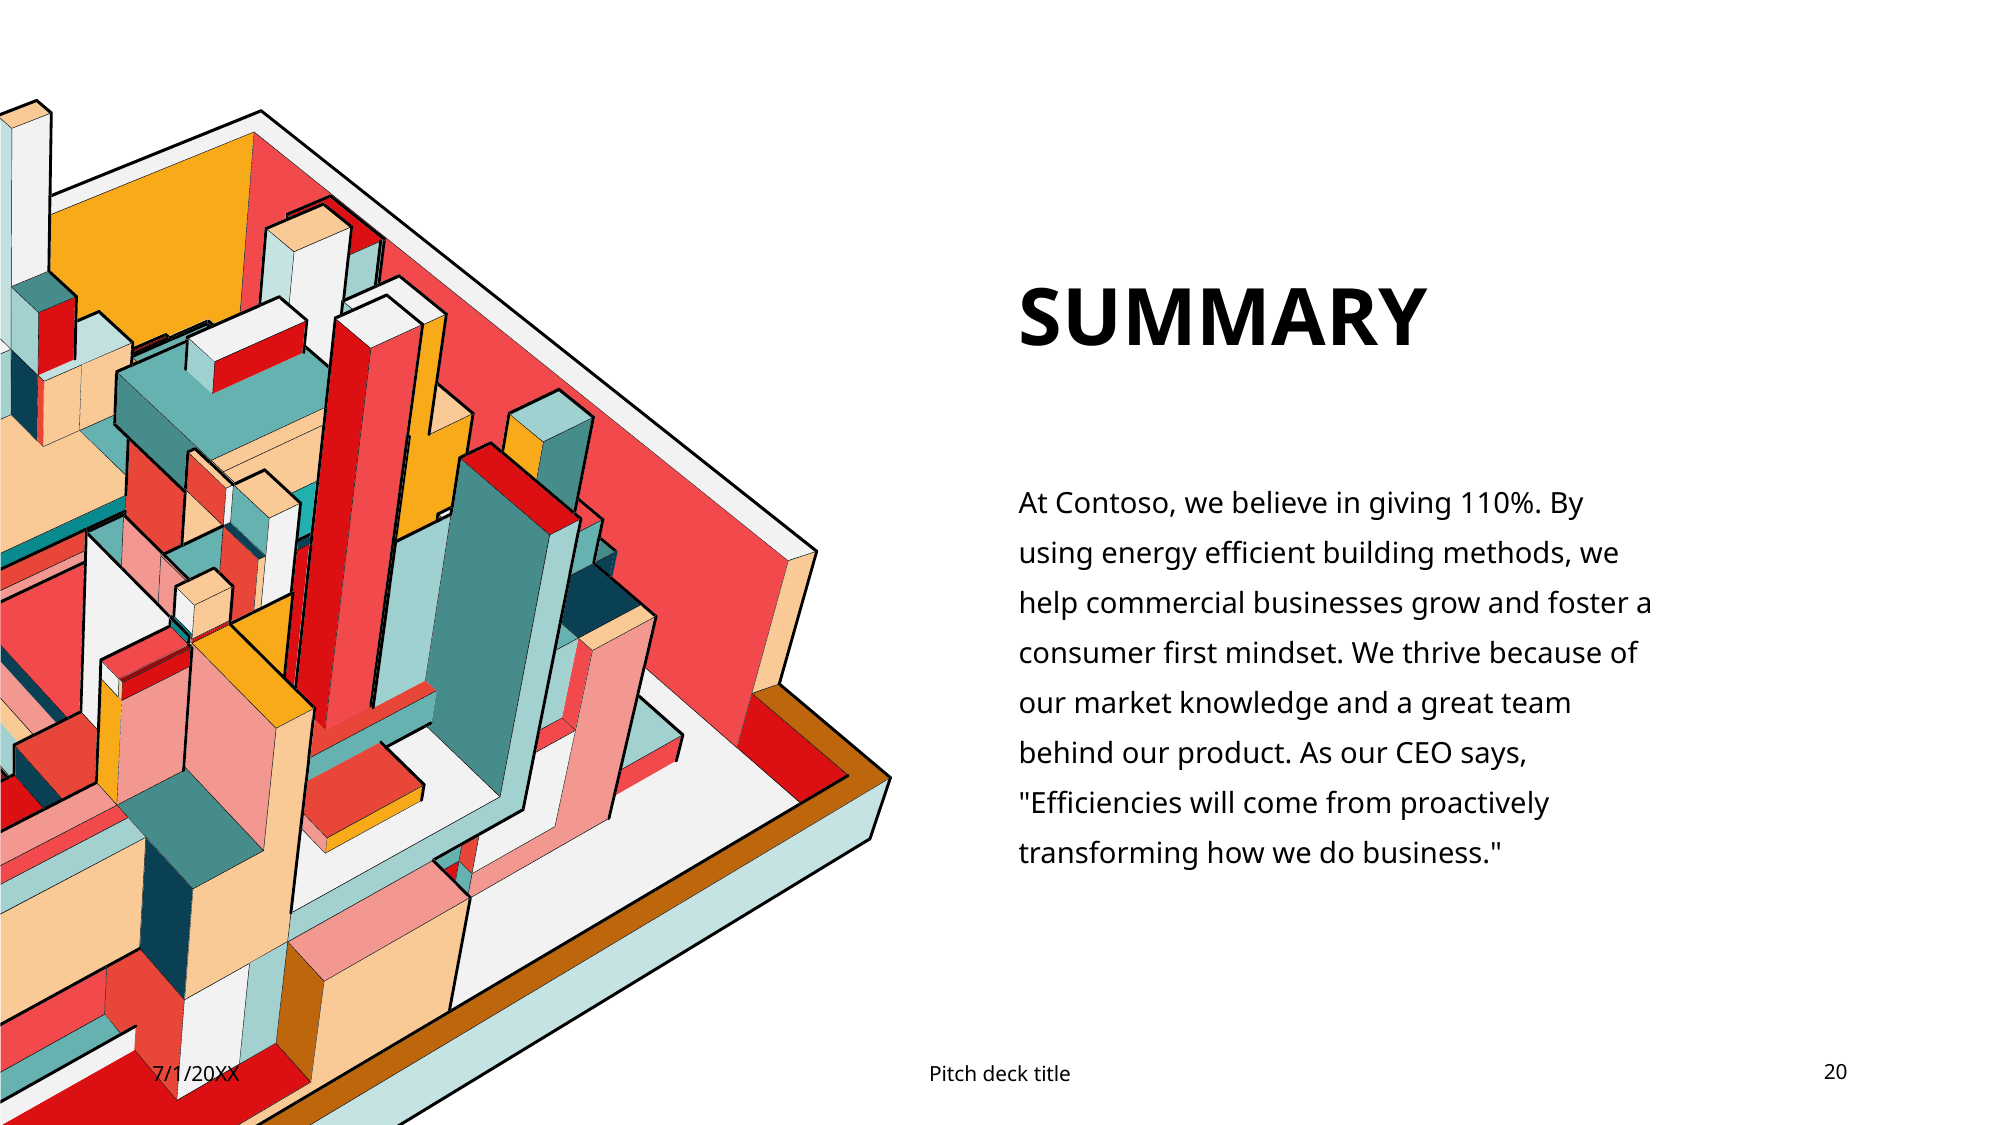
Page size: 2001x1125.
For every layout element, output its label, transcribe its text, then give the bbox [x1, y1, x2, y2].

footer Pitch deck title [662, 1042, 1338, 1103]
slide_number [137, 1042, 588, 1103]
title SUMMARY [1003, 211, 1904, 429]
list At Contoso, we believe in giving 110%. By using energy efficient building methods, we help commercial businesses grow and foster a consumer first mindset. We thrive because of our market knowledge and a great team behind our product. As our CEO says, "Efficiencies will come from proactively transforming how we do business." [1003, 461, 1679, 918]
slide_number 20 [1412, 1042, 1863, 1103]
